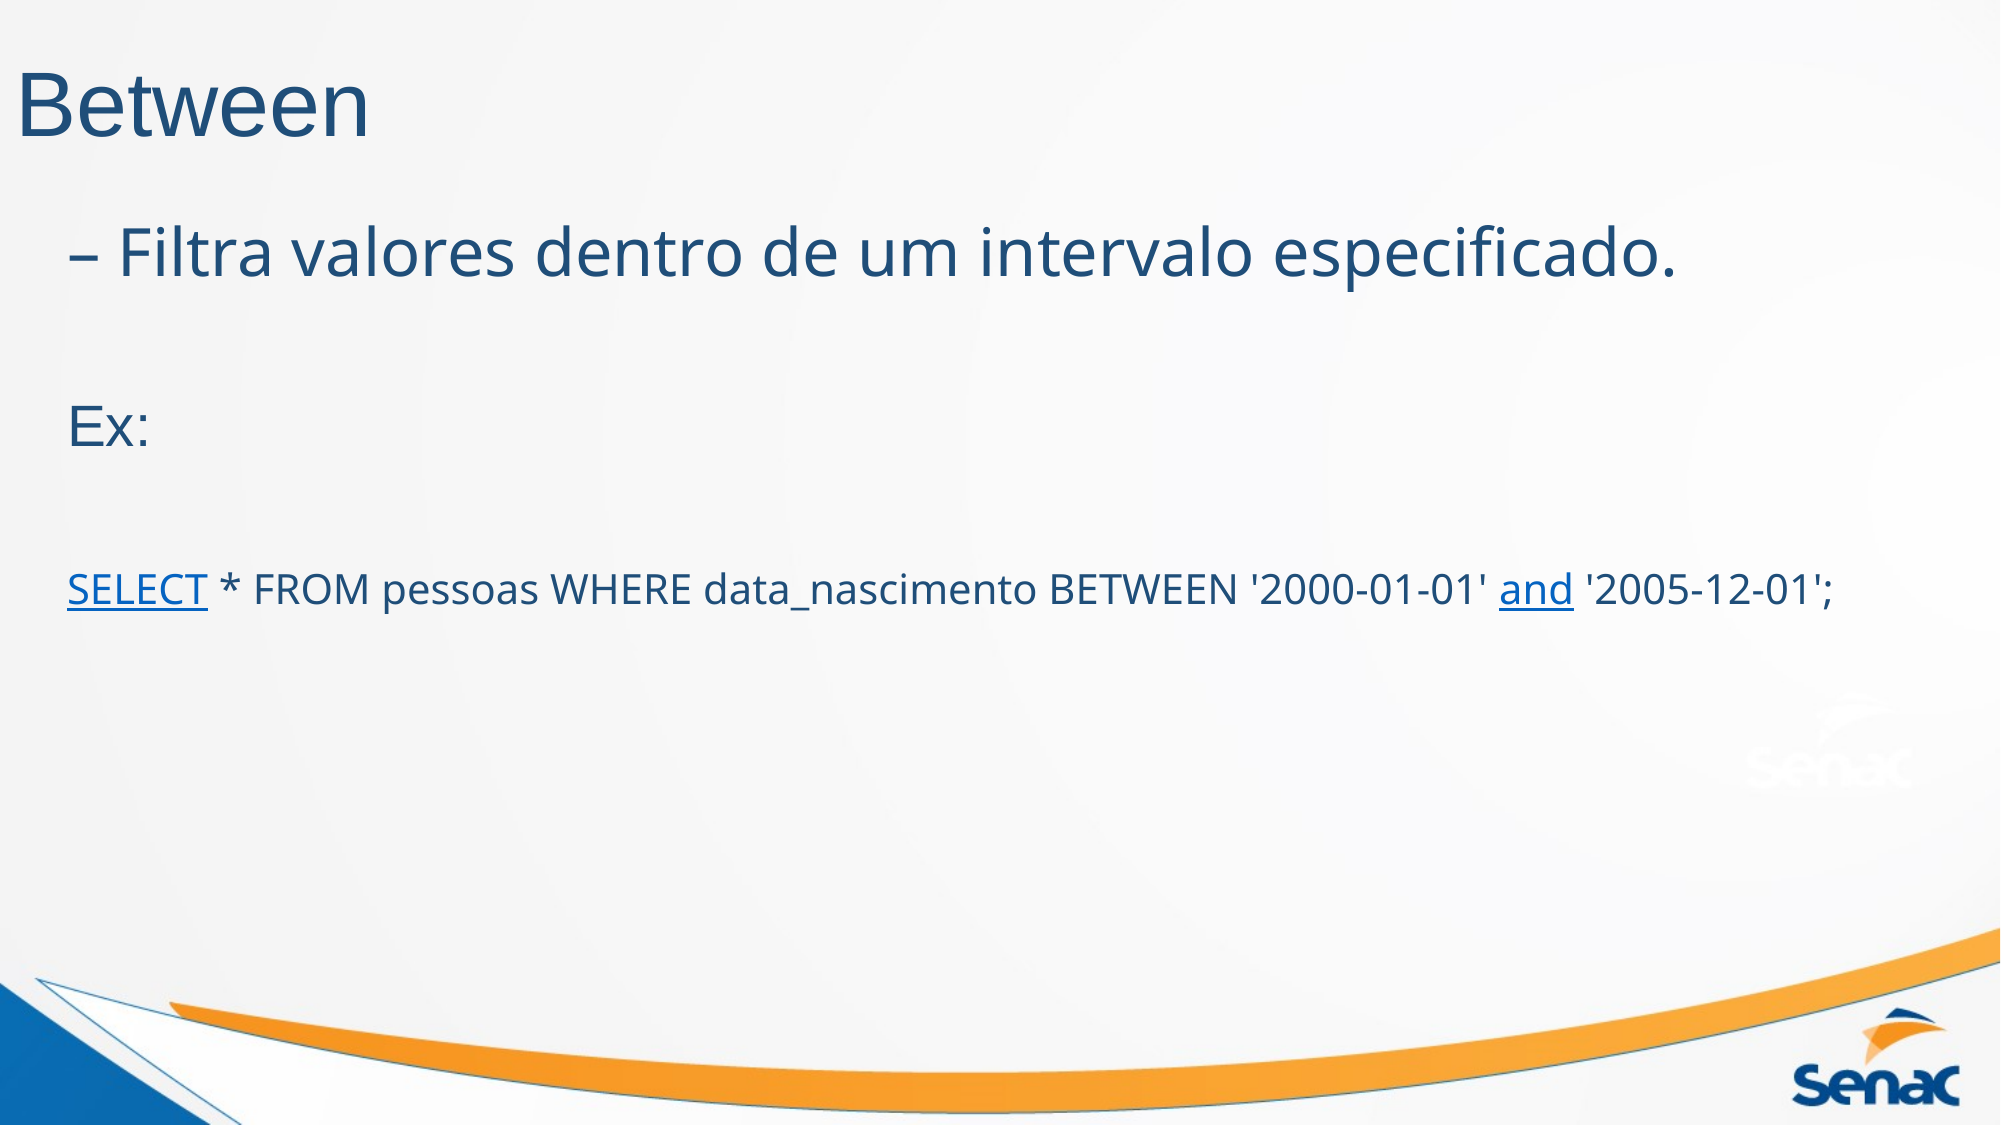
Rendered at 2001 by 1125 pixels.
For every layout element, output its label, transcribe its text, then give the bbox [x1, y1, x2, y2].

picture [0, 0, 2001, 1125]
title Between [0, 36, 1973, 178]
list – Filtra valores dentro de um intervalo especificado. Ex: SELECT * FROM pessoas WHERE data_nascimento BETWEEN '2000-01-01' and '2005-12-01'; [52, 211, 1973, 926]
